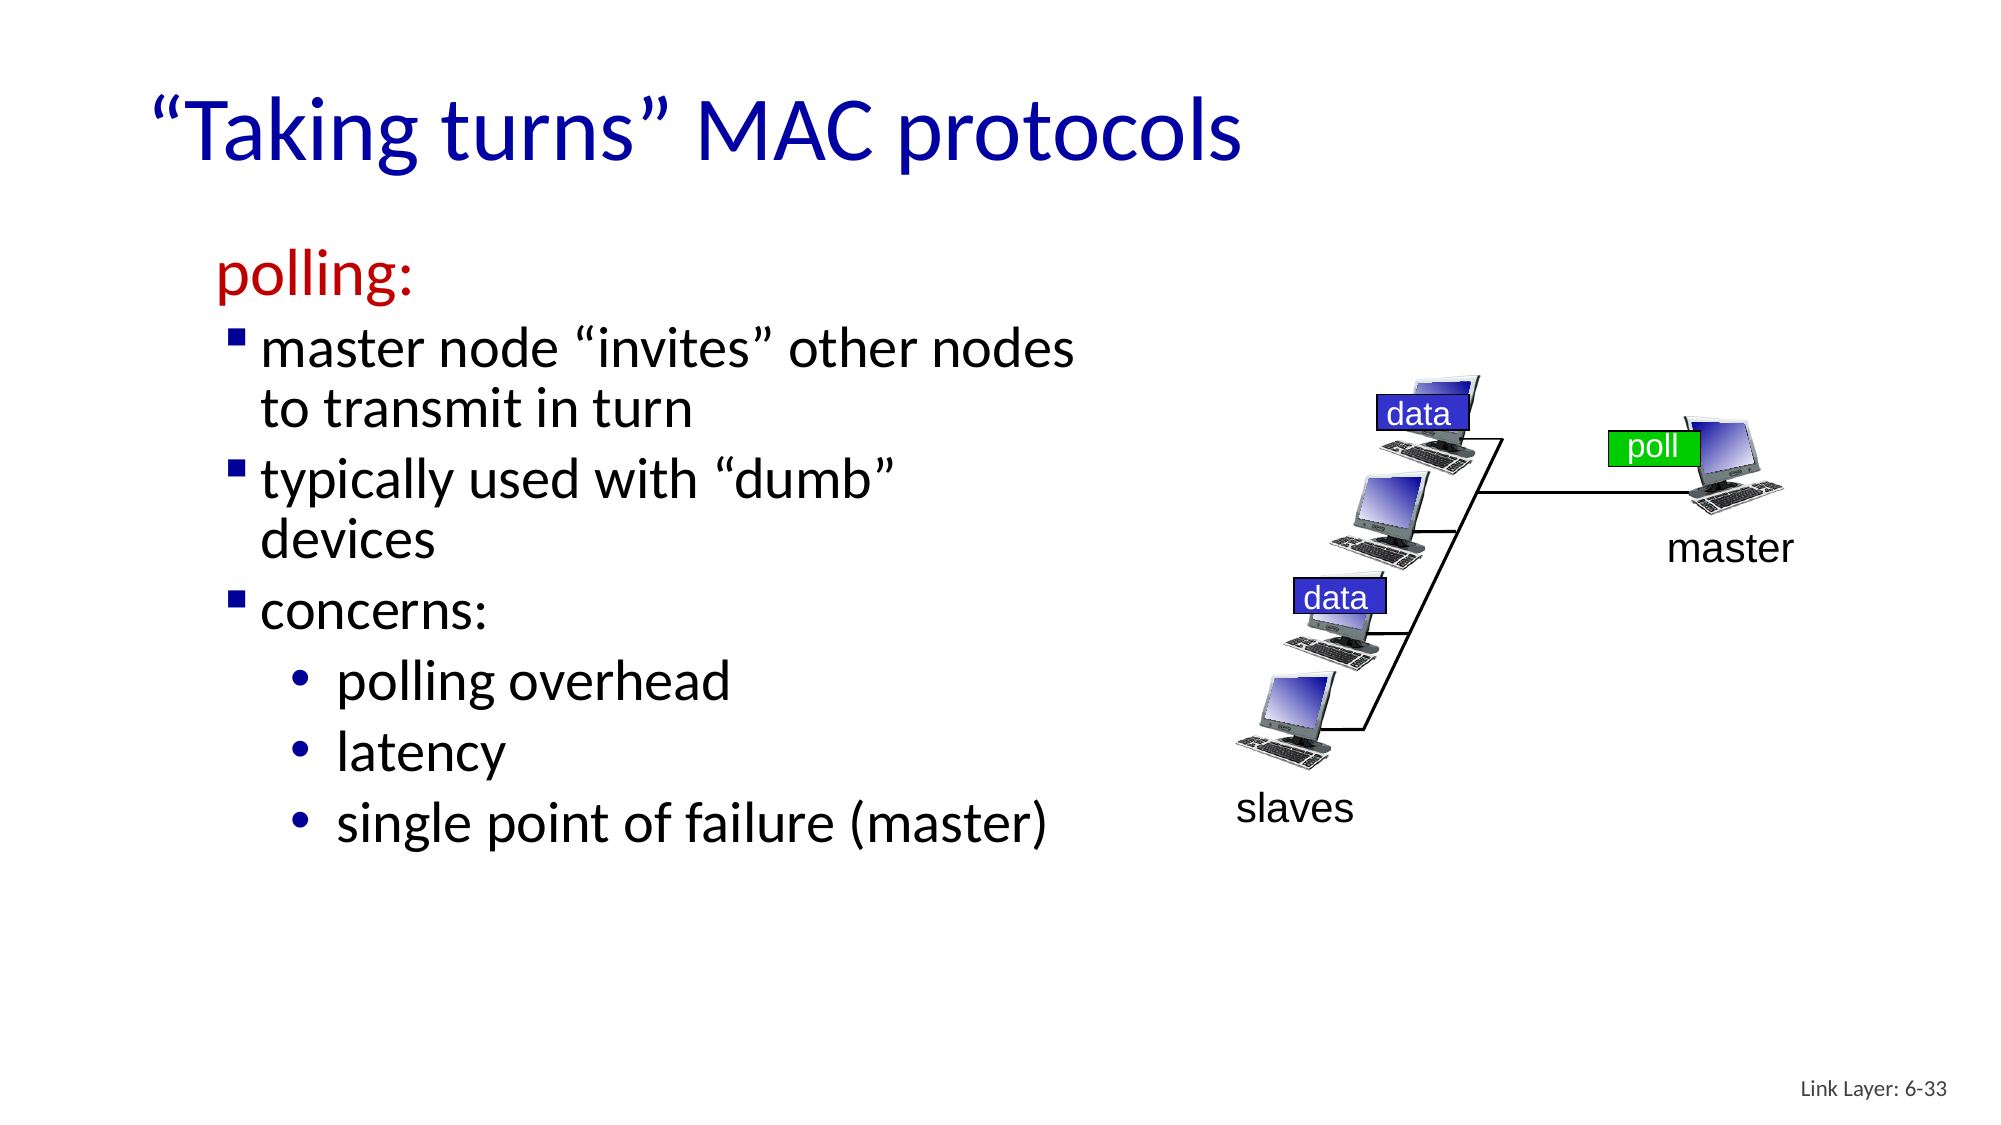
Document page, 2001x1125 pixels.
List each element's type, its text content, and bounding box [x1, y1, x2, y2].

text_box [1371, 385, 1470, 438]
text_box master [1652, 513, 1810, 579]
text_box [1210, 666, 1339, 778]
title “Taking turns” MAC protocols [131, 57, 1857, 205]
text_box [1680, 411, 1809, 523]
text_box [1363, 438, 1503, 730]
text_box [1258, 566, 1363, 679]
text_box polling: master node “invites” other nodes to transmit in turn typically used with “dumb” devices concerns: polling overhead latency single point of failure (master) [199, 233, 1100, 1064]
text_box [1608, 417, 1701, 473]
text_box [1304, 466, 1363, 568]
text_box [1354, 370, 1483, 483]
text_box slaves [1221, 773, 1370, 839]
slide_number Link Layer: 6-33 [1512, 1056, 1963, 1117]
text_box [1288, 568, 1363, 624]
